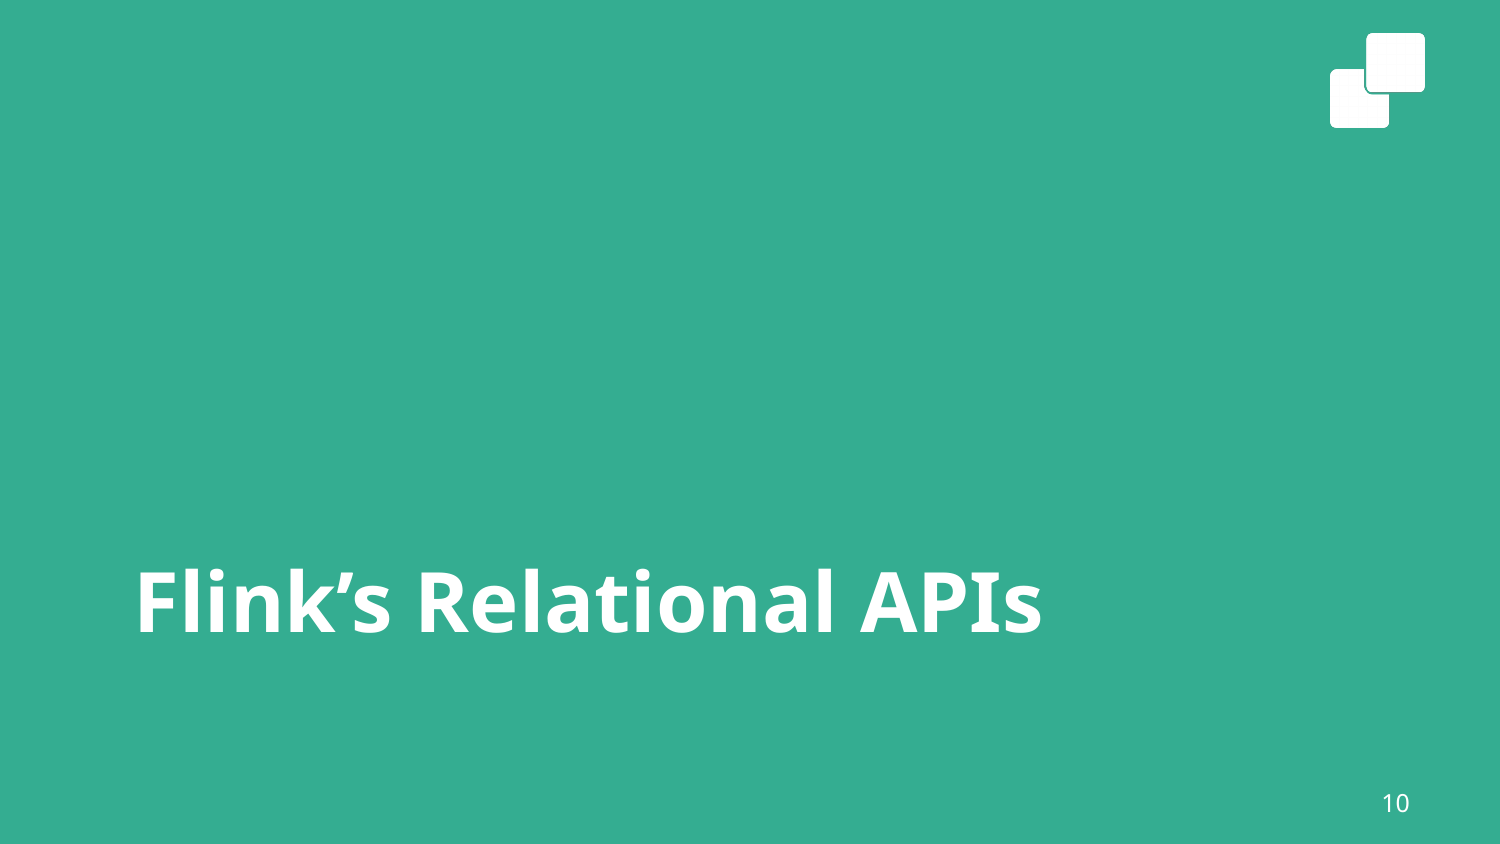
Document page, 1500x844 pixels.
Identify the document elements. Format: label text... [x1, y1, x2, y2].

picture [1330, 33, 1425, 128]
title Flink’s Relational APIs [118, 542, 1394, 710]
slide_number 10 [1074, 782, 1425, 827]
